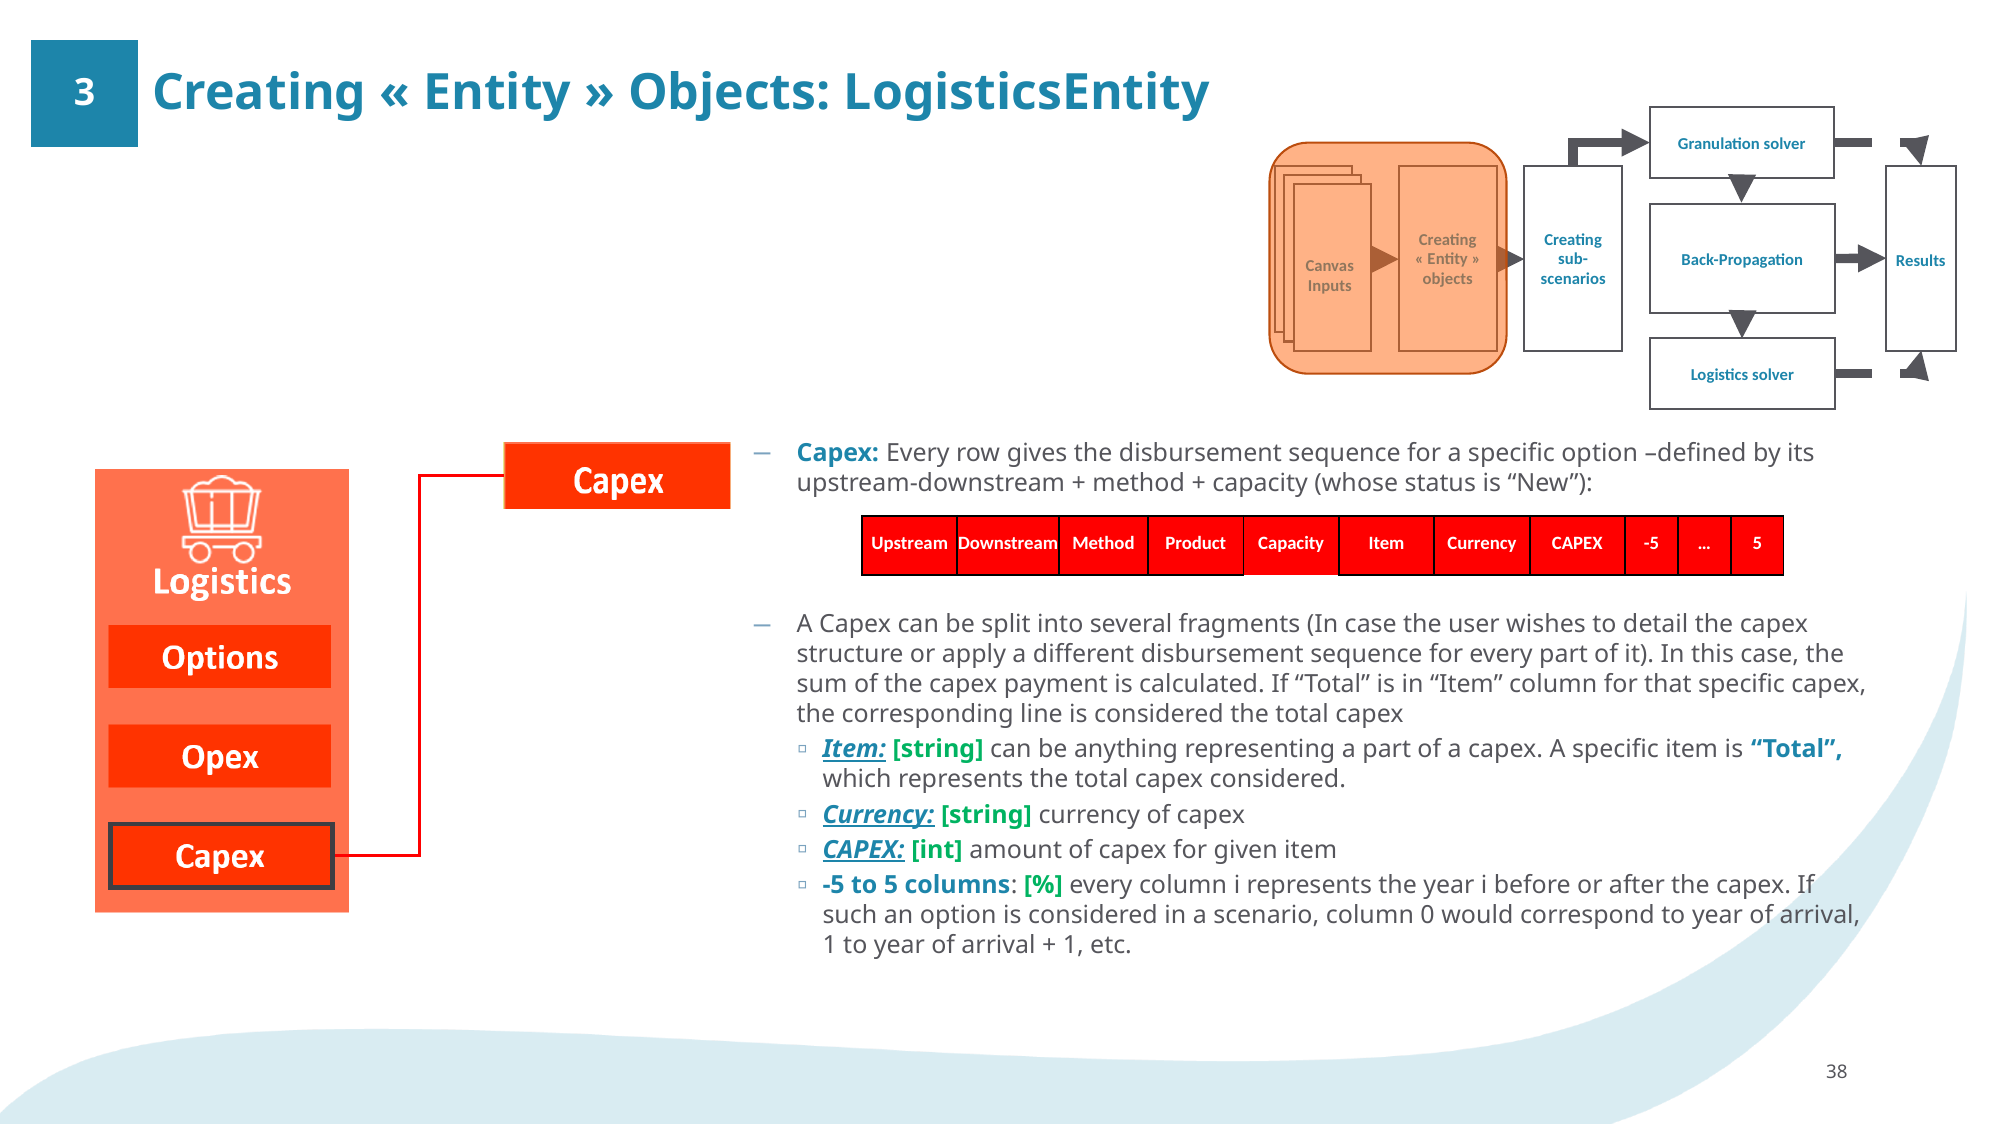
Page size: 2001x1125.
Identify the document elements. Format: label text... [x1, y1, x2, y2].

text_box 3 [31, 40, 138, 147]
text_box Capex: Every row gives the disbursement sequence for a specific option –defined by its upstream-downstream + method + capacity (whose status is “New”): A Capex can be split into several fragments (In case the user wishes to detail the capex structure or apply a different disbursement sequence for every part of it). In this case, the sum of the capex payment is calculated. If “Total” is in “Item” column for that specific capex, the corresponding line is considered the total capex Item: [string] can be anything representing a part of a capex. A specific item is “Total”, which represents the total capex considered. Currency: [string] currency of capex CAPEX: [int] amount of capex for given item -5 to 5 columns: [%] every column i represents the year i before or after the capex. If such an option is considered in a scenario, column 0 would correspond to year of arrival, 1 to year of arrival + 1, etc. [721, 436, 1873, 1002]
text_box Creating « Entity » Objects: LogisticsEntity [137, 15, 1863, 172]
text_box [1274, 107, 1962, 409]
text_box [332, 475, 505, 856]
picture [503, 442, 731, 509]
picture [0, 468, 1967, 1124]
slide_number 38 [1744, 1042, 1863, 1102]
text_box [1268, 160, 1274, 356]
